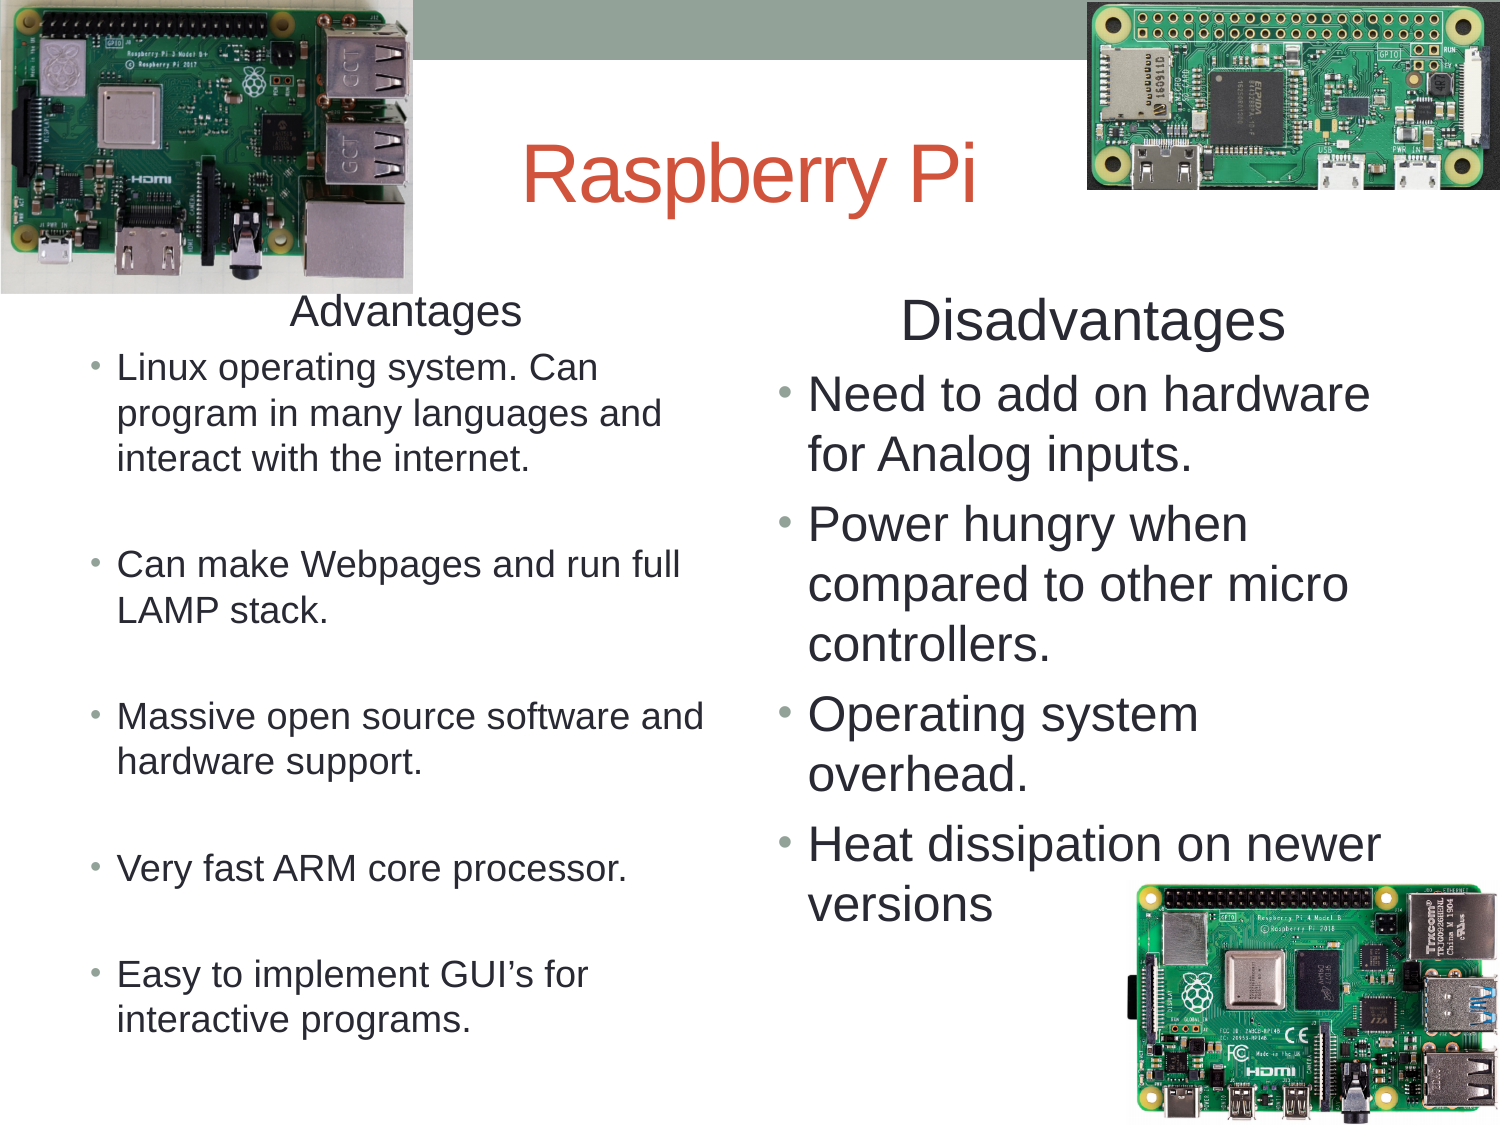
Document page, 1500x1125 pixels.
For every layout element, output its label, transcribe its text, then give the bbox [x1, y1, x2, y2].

picture [1087, 2, 1500, 191]
picture [1124, 880, 1500, 1125]
list Advantages Linux operating system. Can program in many languages and interact with the internet. Can make Webpages and run full LAMP stack. Massive open source software and hardware support. Very fast ARM core processor. Easy to implement GUI’s for interactive programs. [75, 274, 738, 1049]
title Raspberry Pi [421, 87, 1425, 250]
list Disadvantages Need to add on hardware for Analog inputs. Power hungry when compared to other micro controllers. Operating system overhead. Heat dissipation on newer versions [762, 274, 1425, 1049]
picture [0, 0, 413, 294]
